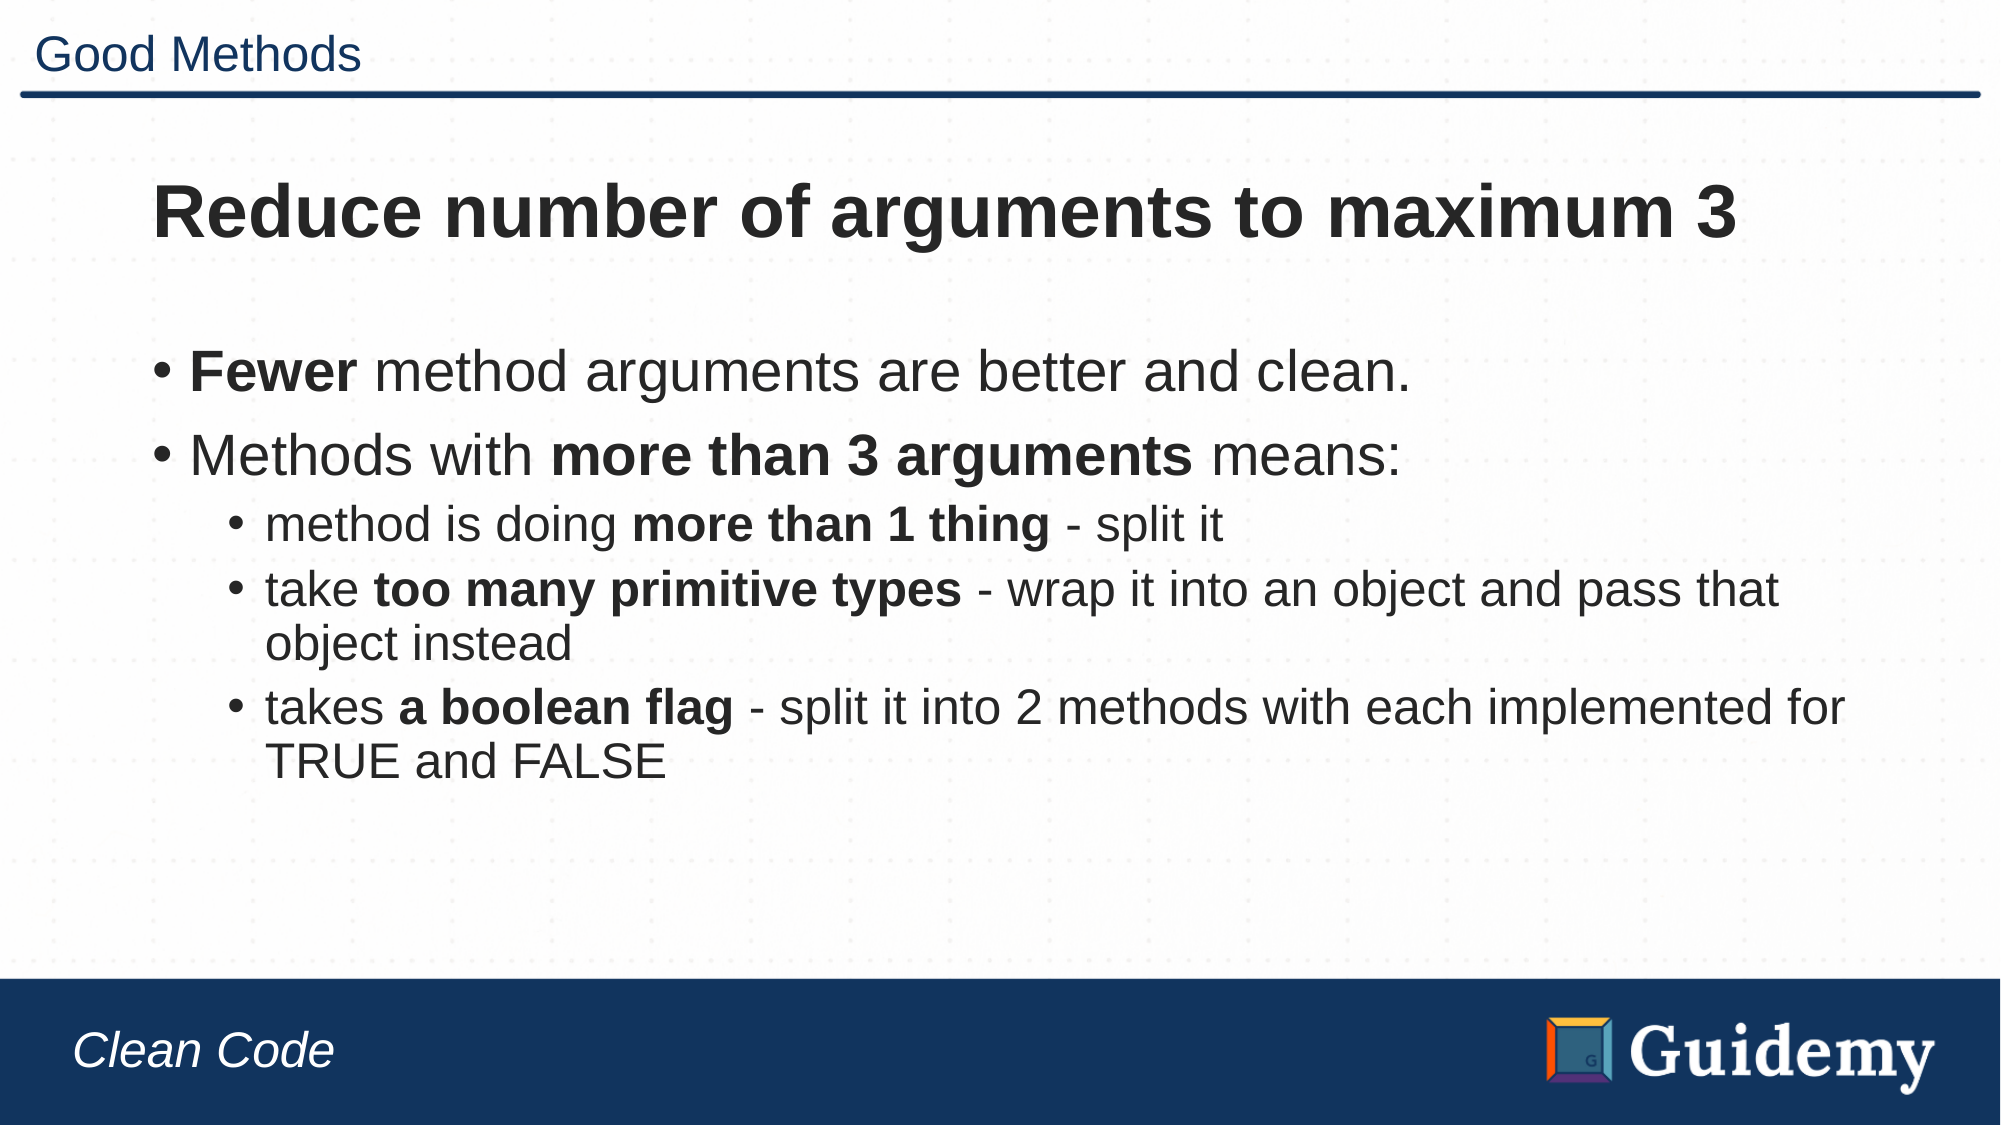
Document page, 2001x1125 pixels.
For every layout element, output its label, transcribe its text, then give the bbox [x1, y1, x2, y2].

picture [0, 0, 2001, 1125]
list Fewer method arguments are better and clean. Methods with more than 3 arguments means: method is doing more than 1 thing - split it take too many primitive types - wrap it into an object and pass that object instead takes a boolean flag - split it into 2 methods with each implemented for TRUE and FALSE [137, 334, 1863, 939]
title Good Methods [19, 17, 1130, 93]
text_box Clean Code [56, 1014, 945, 1090]
text_box Reduce number of arguments to maximum 3 [137, 158, 1863, 268]
